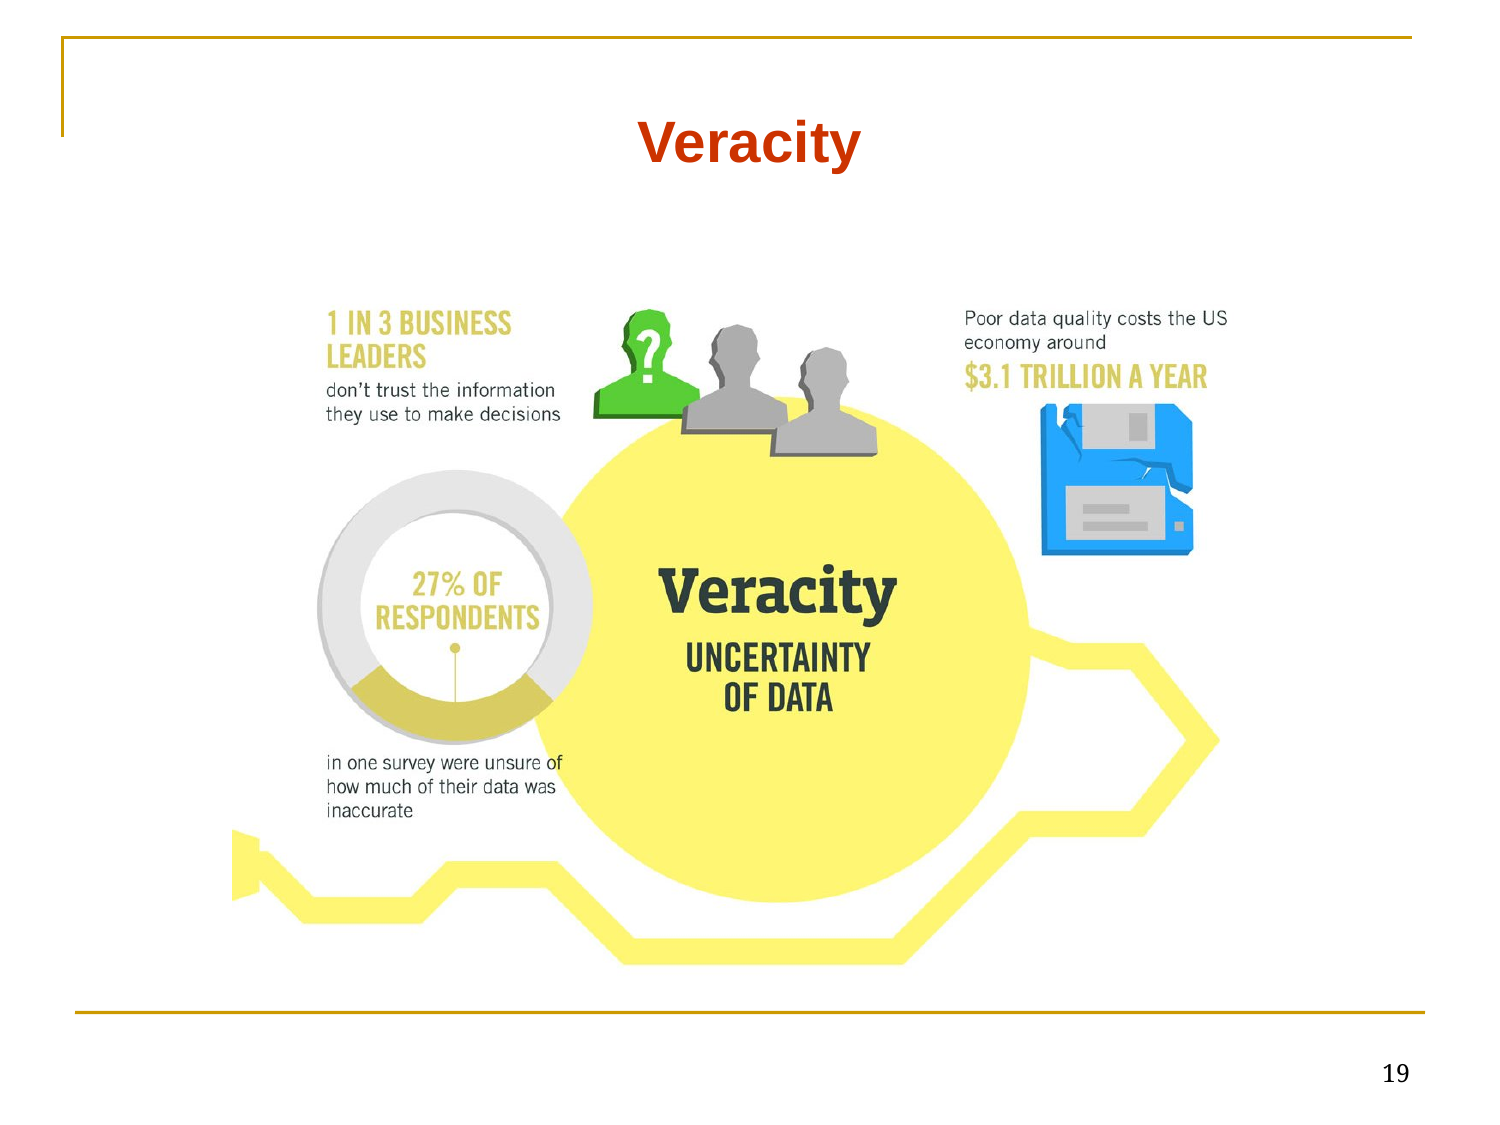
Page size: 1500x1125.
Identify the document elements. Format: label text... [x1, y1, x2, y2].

text_box Veracity [74, 45, 1425, 233]
slide_number 19 [1074, 1024, 1425, 1100]
picture [231, 262, 1268, 1006]
